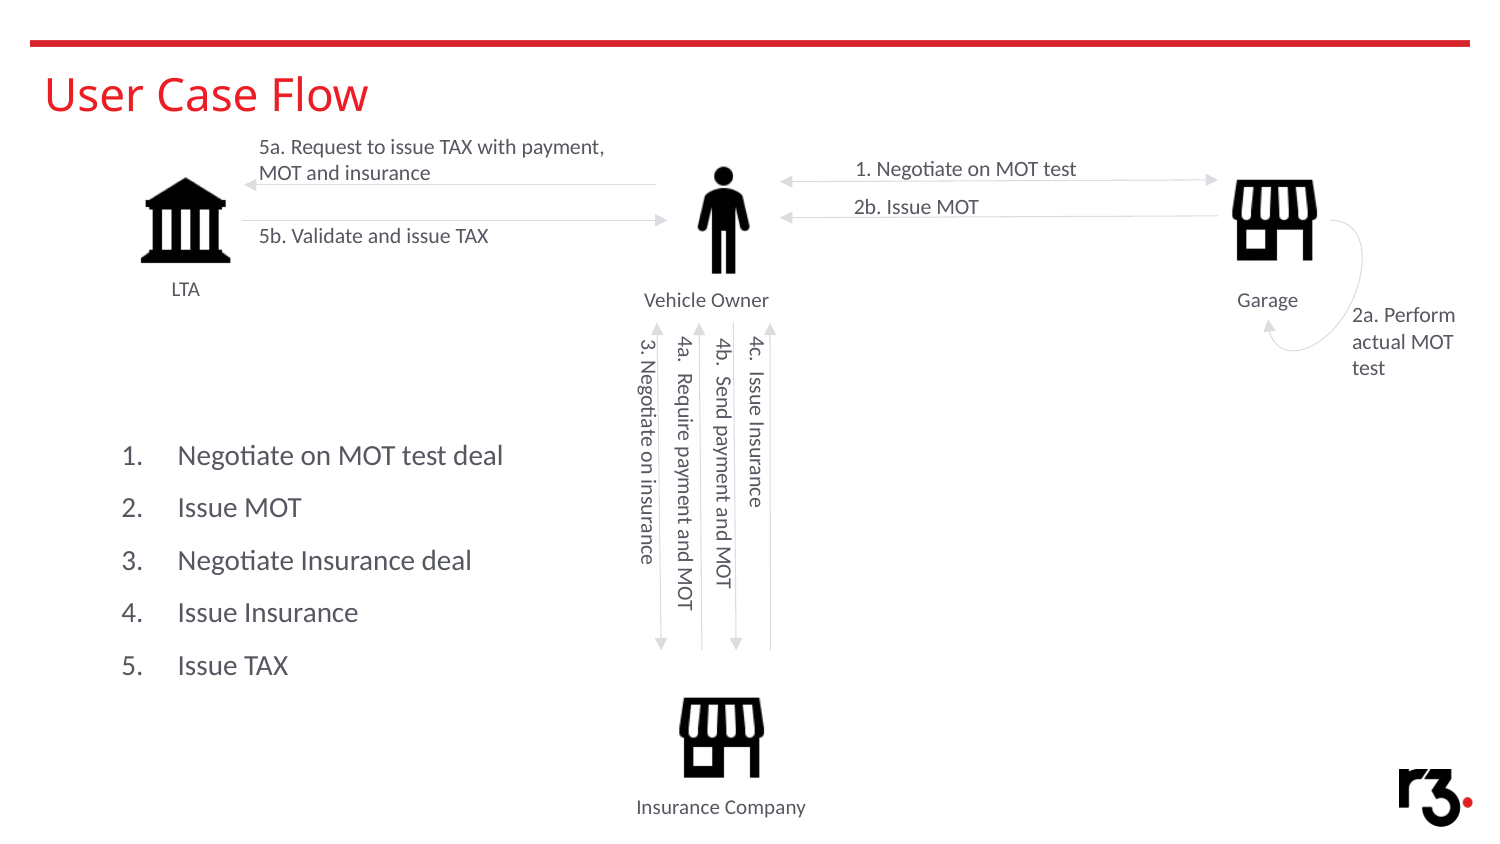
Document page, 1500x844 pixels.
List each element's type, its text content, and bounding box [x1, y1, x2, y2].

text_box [628, 163, 786, 320]
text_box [665, 318, 708, 651]
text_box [704, 319, 779, 651]
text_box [620, 681, 823, 827]
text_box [129, 164, 242, 309]
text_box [1217, 163, 1331, 320]
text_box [613, 322, 665, 651]
picture [1399, 769, 1473, 827]
text_box Negotiate on MOT test deal Issue MOT Negotiate Insurance deal Issue Insurance Issue TAX [106, 411, 775, 739]
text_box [779, 147, 1218, 185]
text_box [1267, 220, 1476, 389]
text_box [241, 125, 668, 256]
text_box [779, 185, 1218, 227]
title User Case Flow [28, 57, 1469, 202]
